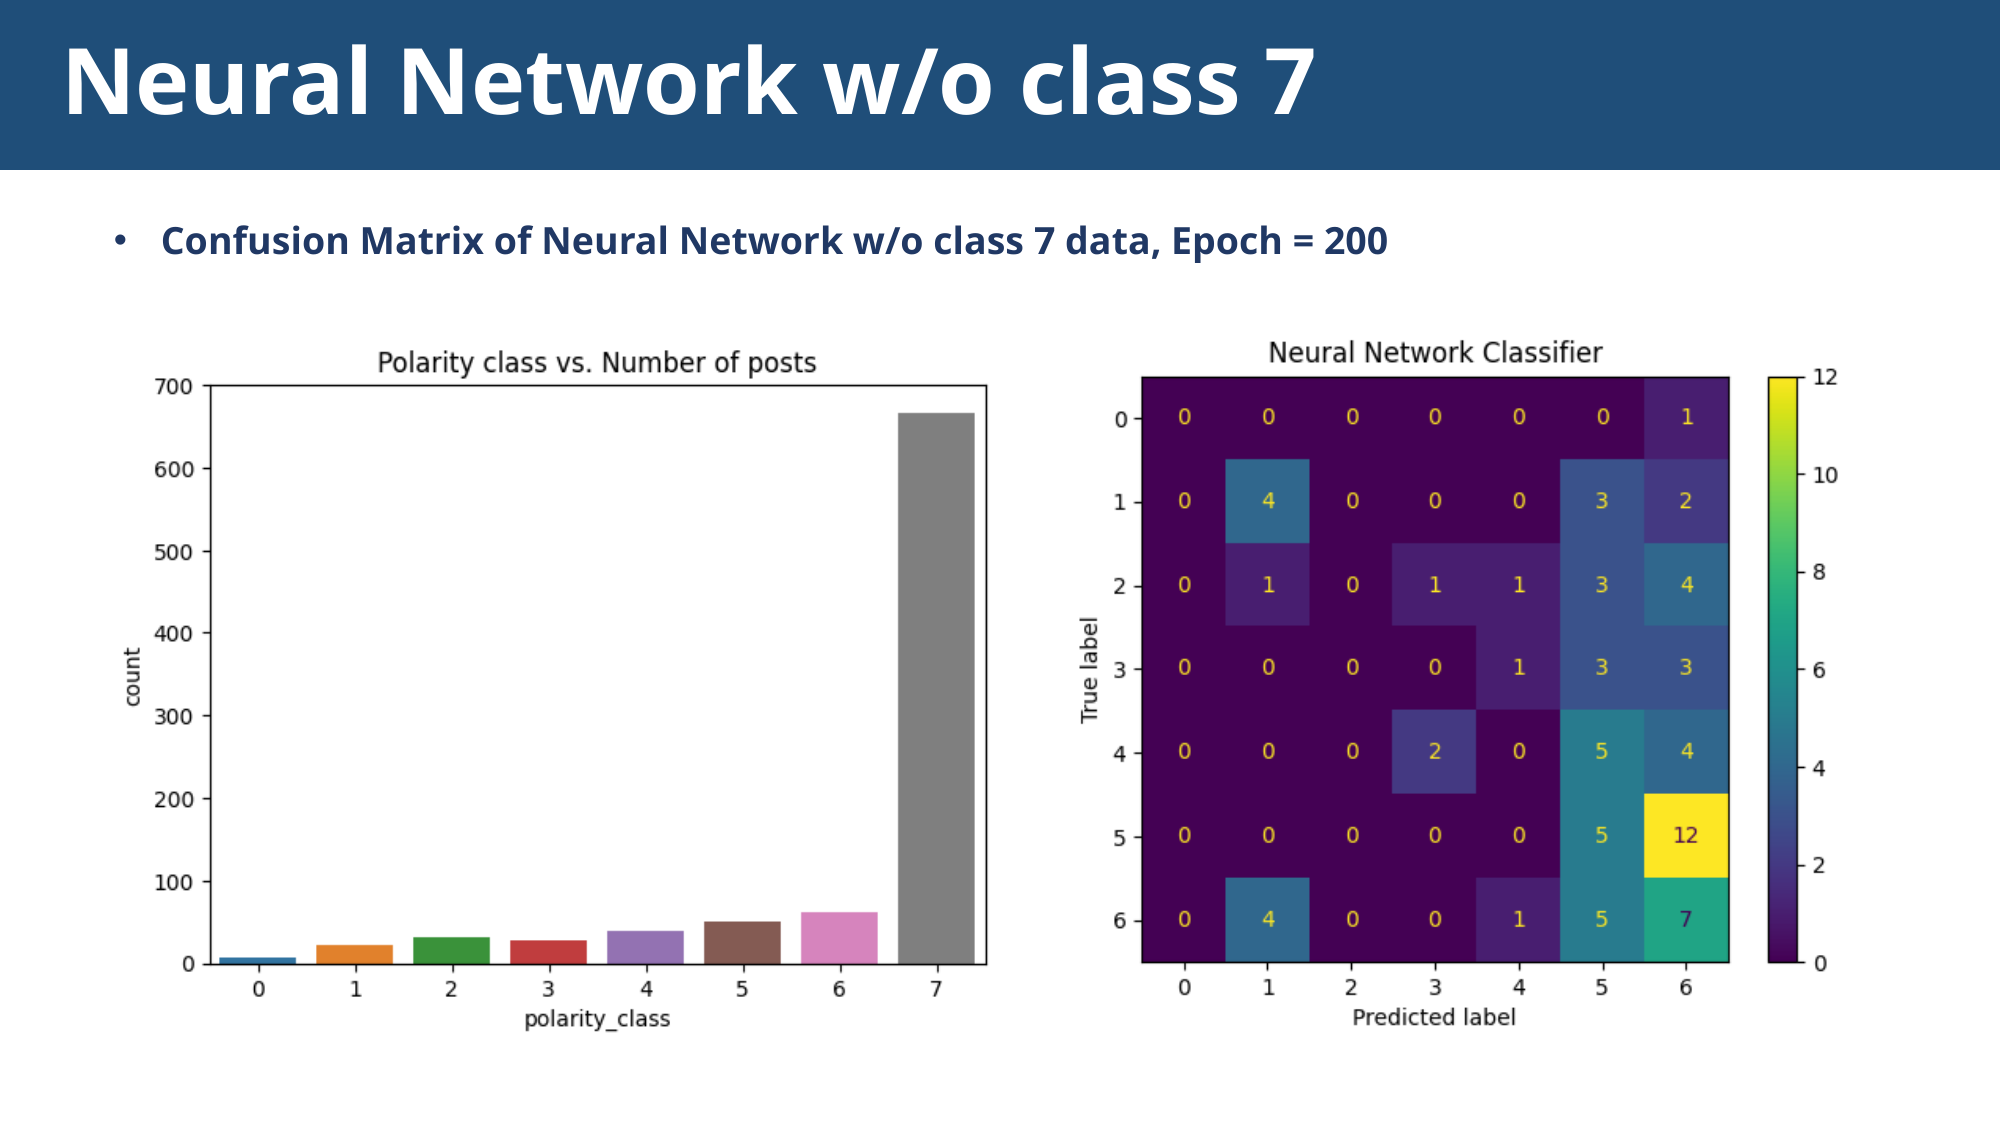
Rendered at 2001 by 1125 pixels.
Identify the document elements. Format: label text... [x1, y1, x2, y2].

title Neural Network w/o class 7 [0, 0, 2000, 170]
text_box Confusion Matrix of Neural Network w/o class 7 data, Epoch = 200 [99, 209, 1901, 270]
picture [107, 285, 1987, 1047]
